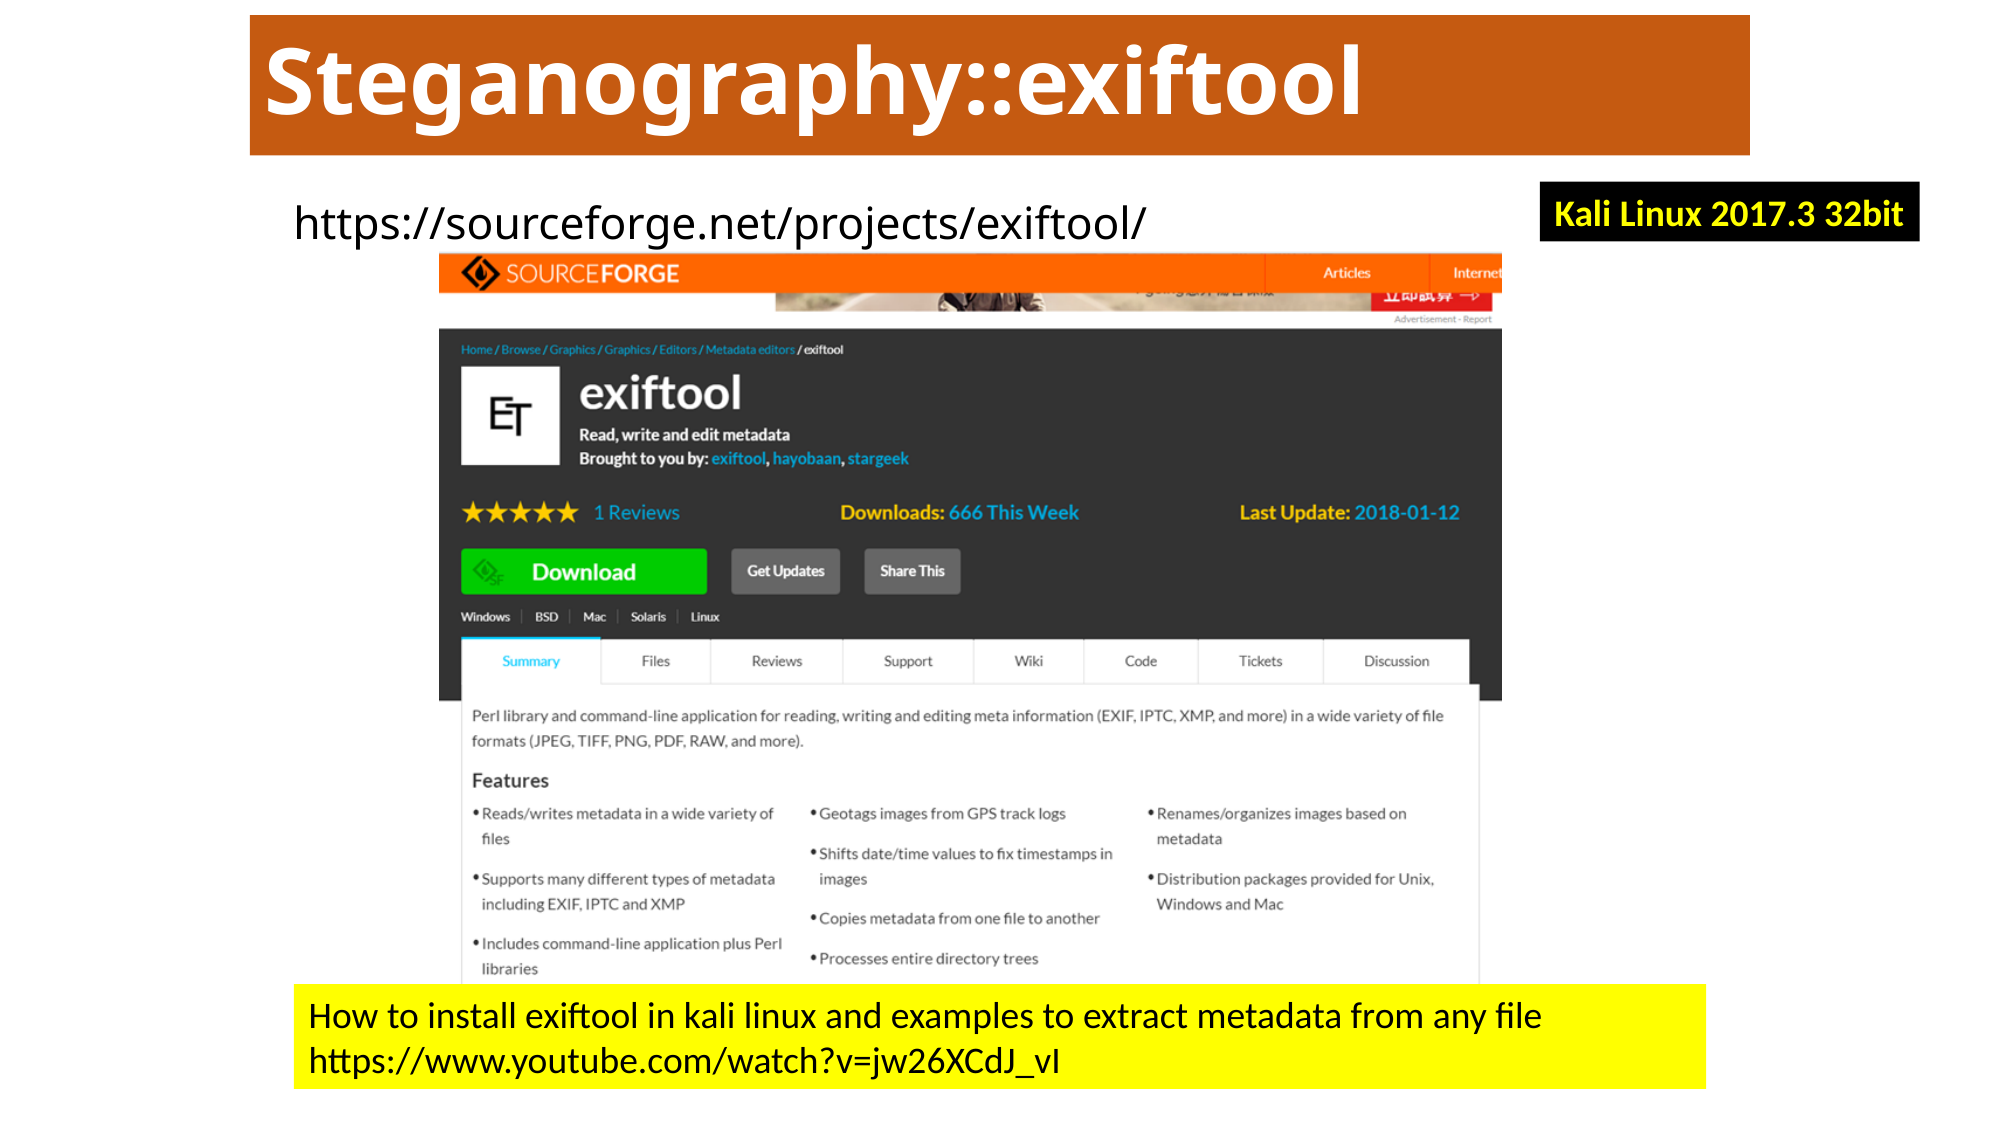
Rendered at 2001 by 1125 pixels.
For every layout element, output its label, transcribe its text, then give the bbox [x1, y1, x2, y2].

title https://sourceforge.net/projects/exiftool/ [278, 181, 1317, 270]
text_box Steganography::exiftool [249, 15, 1750, 156]
text_box How to install exiftool in kali linux and examples to extract metadata from any file https://www.youtube.com/watch?v=jw26XCdJ_vI [293, 984, 1707, 1089]
text_box Kali Linux 2017.3 32bit [1539, 181, 1920, 242]
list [439, 251, 1502, 1002]
